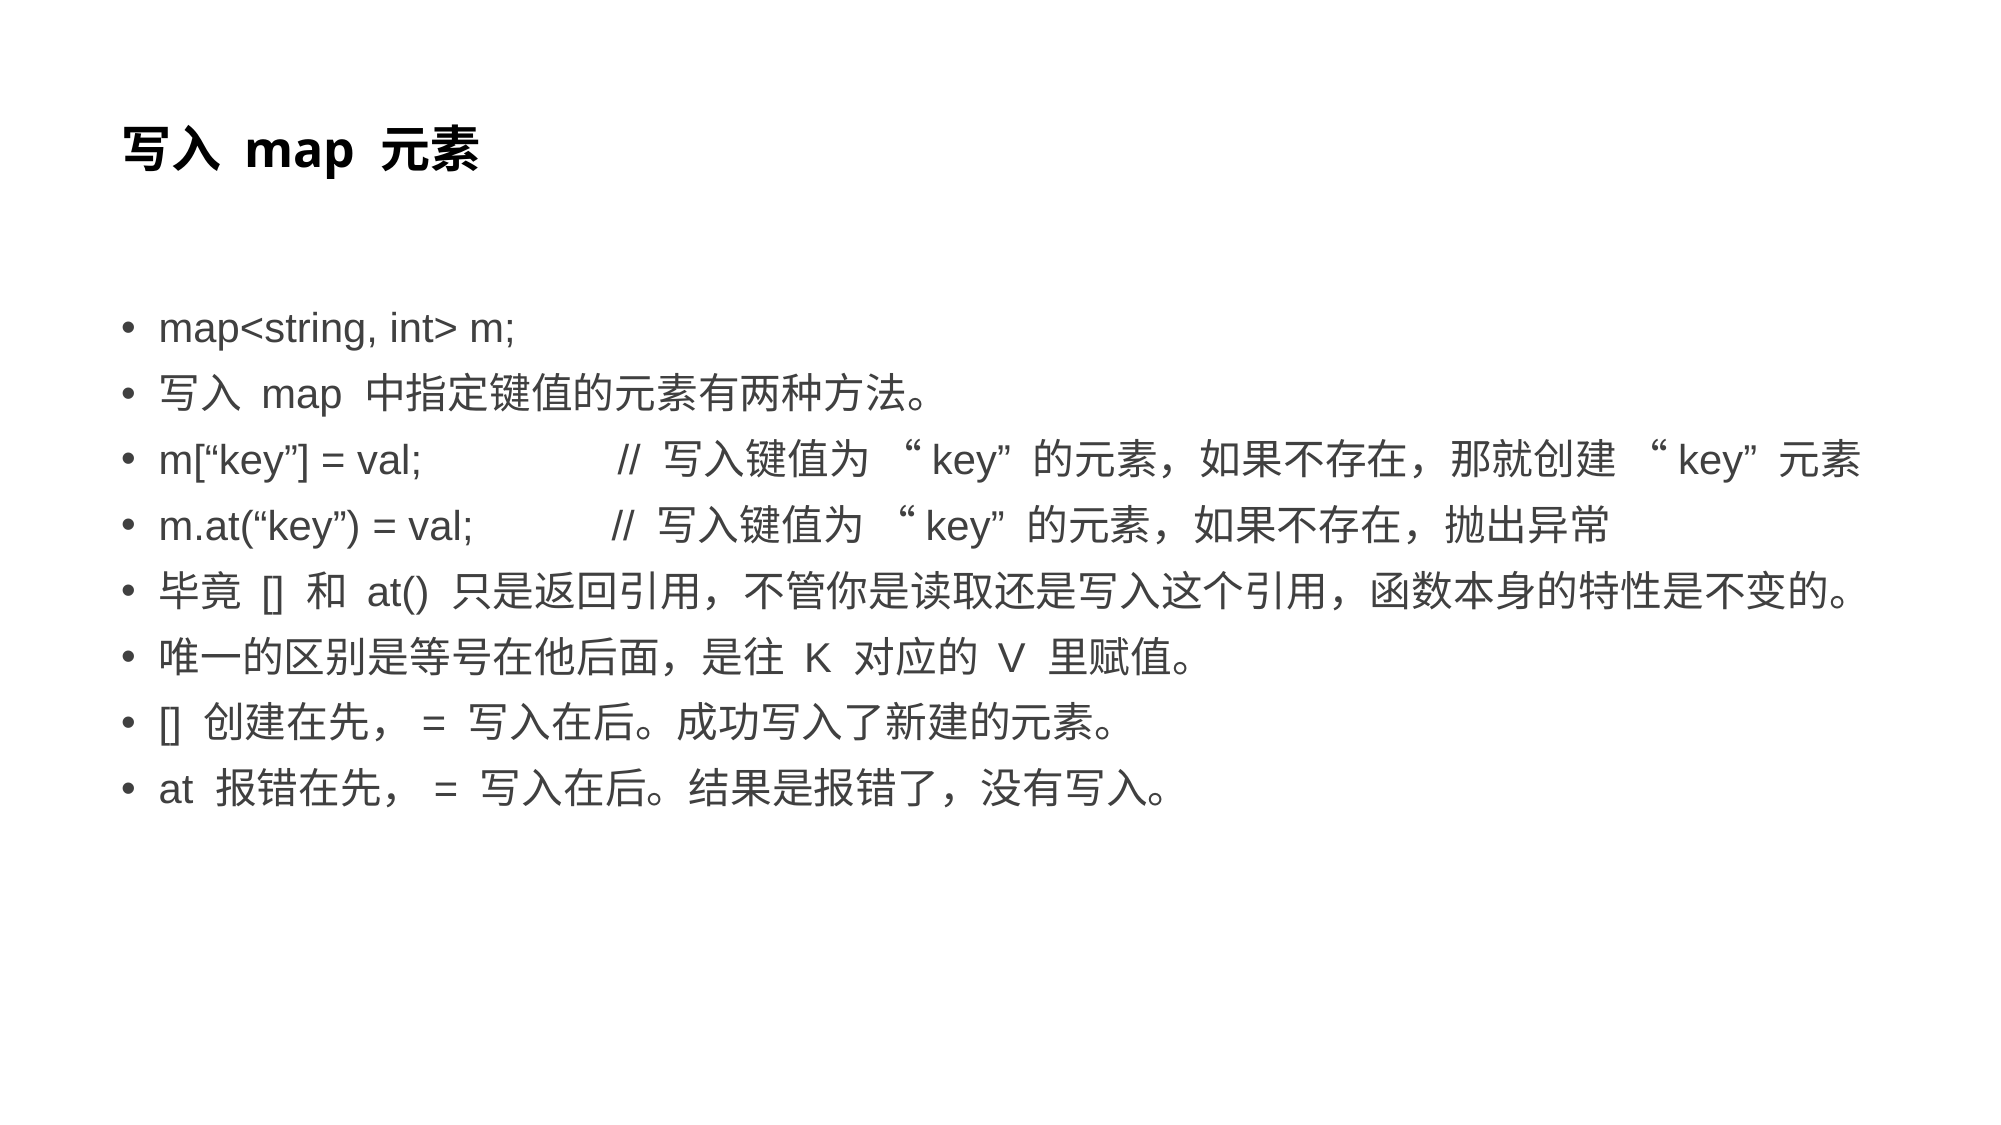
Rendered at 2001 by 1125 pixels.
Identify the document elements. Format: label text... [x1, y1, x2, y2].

list map<string, int> m; 写入 map 中指定键值的元素有两种方法。 m[“key”] = val; // 写入键值为 “key” 的元素，如果不存在，那就创建 “key” 元素 m.at(“key”) = val; // 写入键值为 “key” 的元素，如果不存在，抛出异常 毕竟 [] 和 at() 只是返回引用，不管你是读取还是写入这个引用，函数本身的特性是不变的。 唯一的区别是等号在他后面，是往 K 对应的 V 里赋值。 [] 创建在先，= 写入在后。成功写入了新建的元素。 at 报错在先，= 写入在后。结果是报错了，没有写入。 [106, 299, 1921, 1014]
title 写入 map 元素 [106, 42, 1832, 260]
